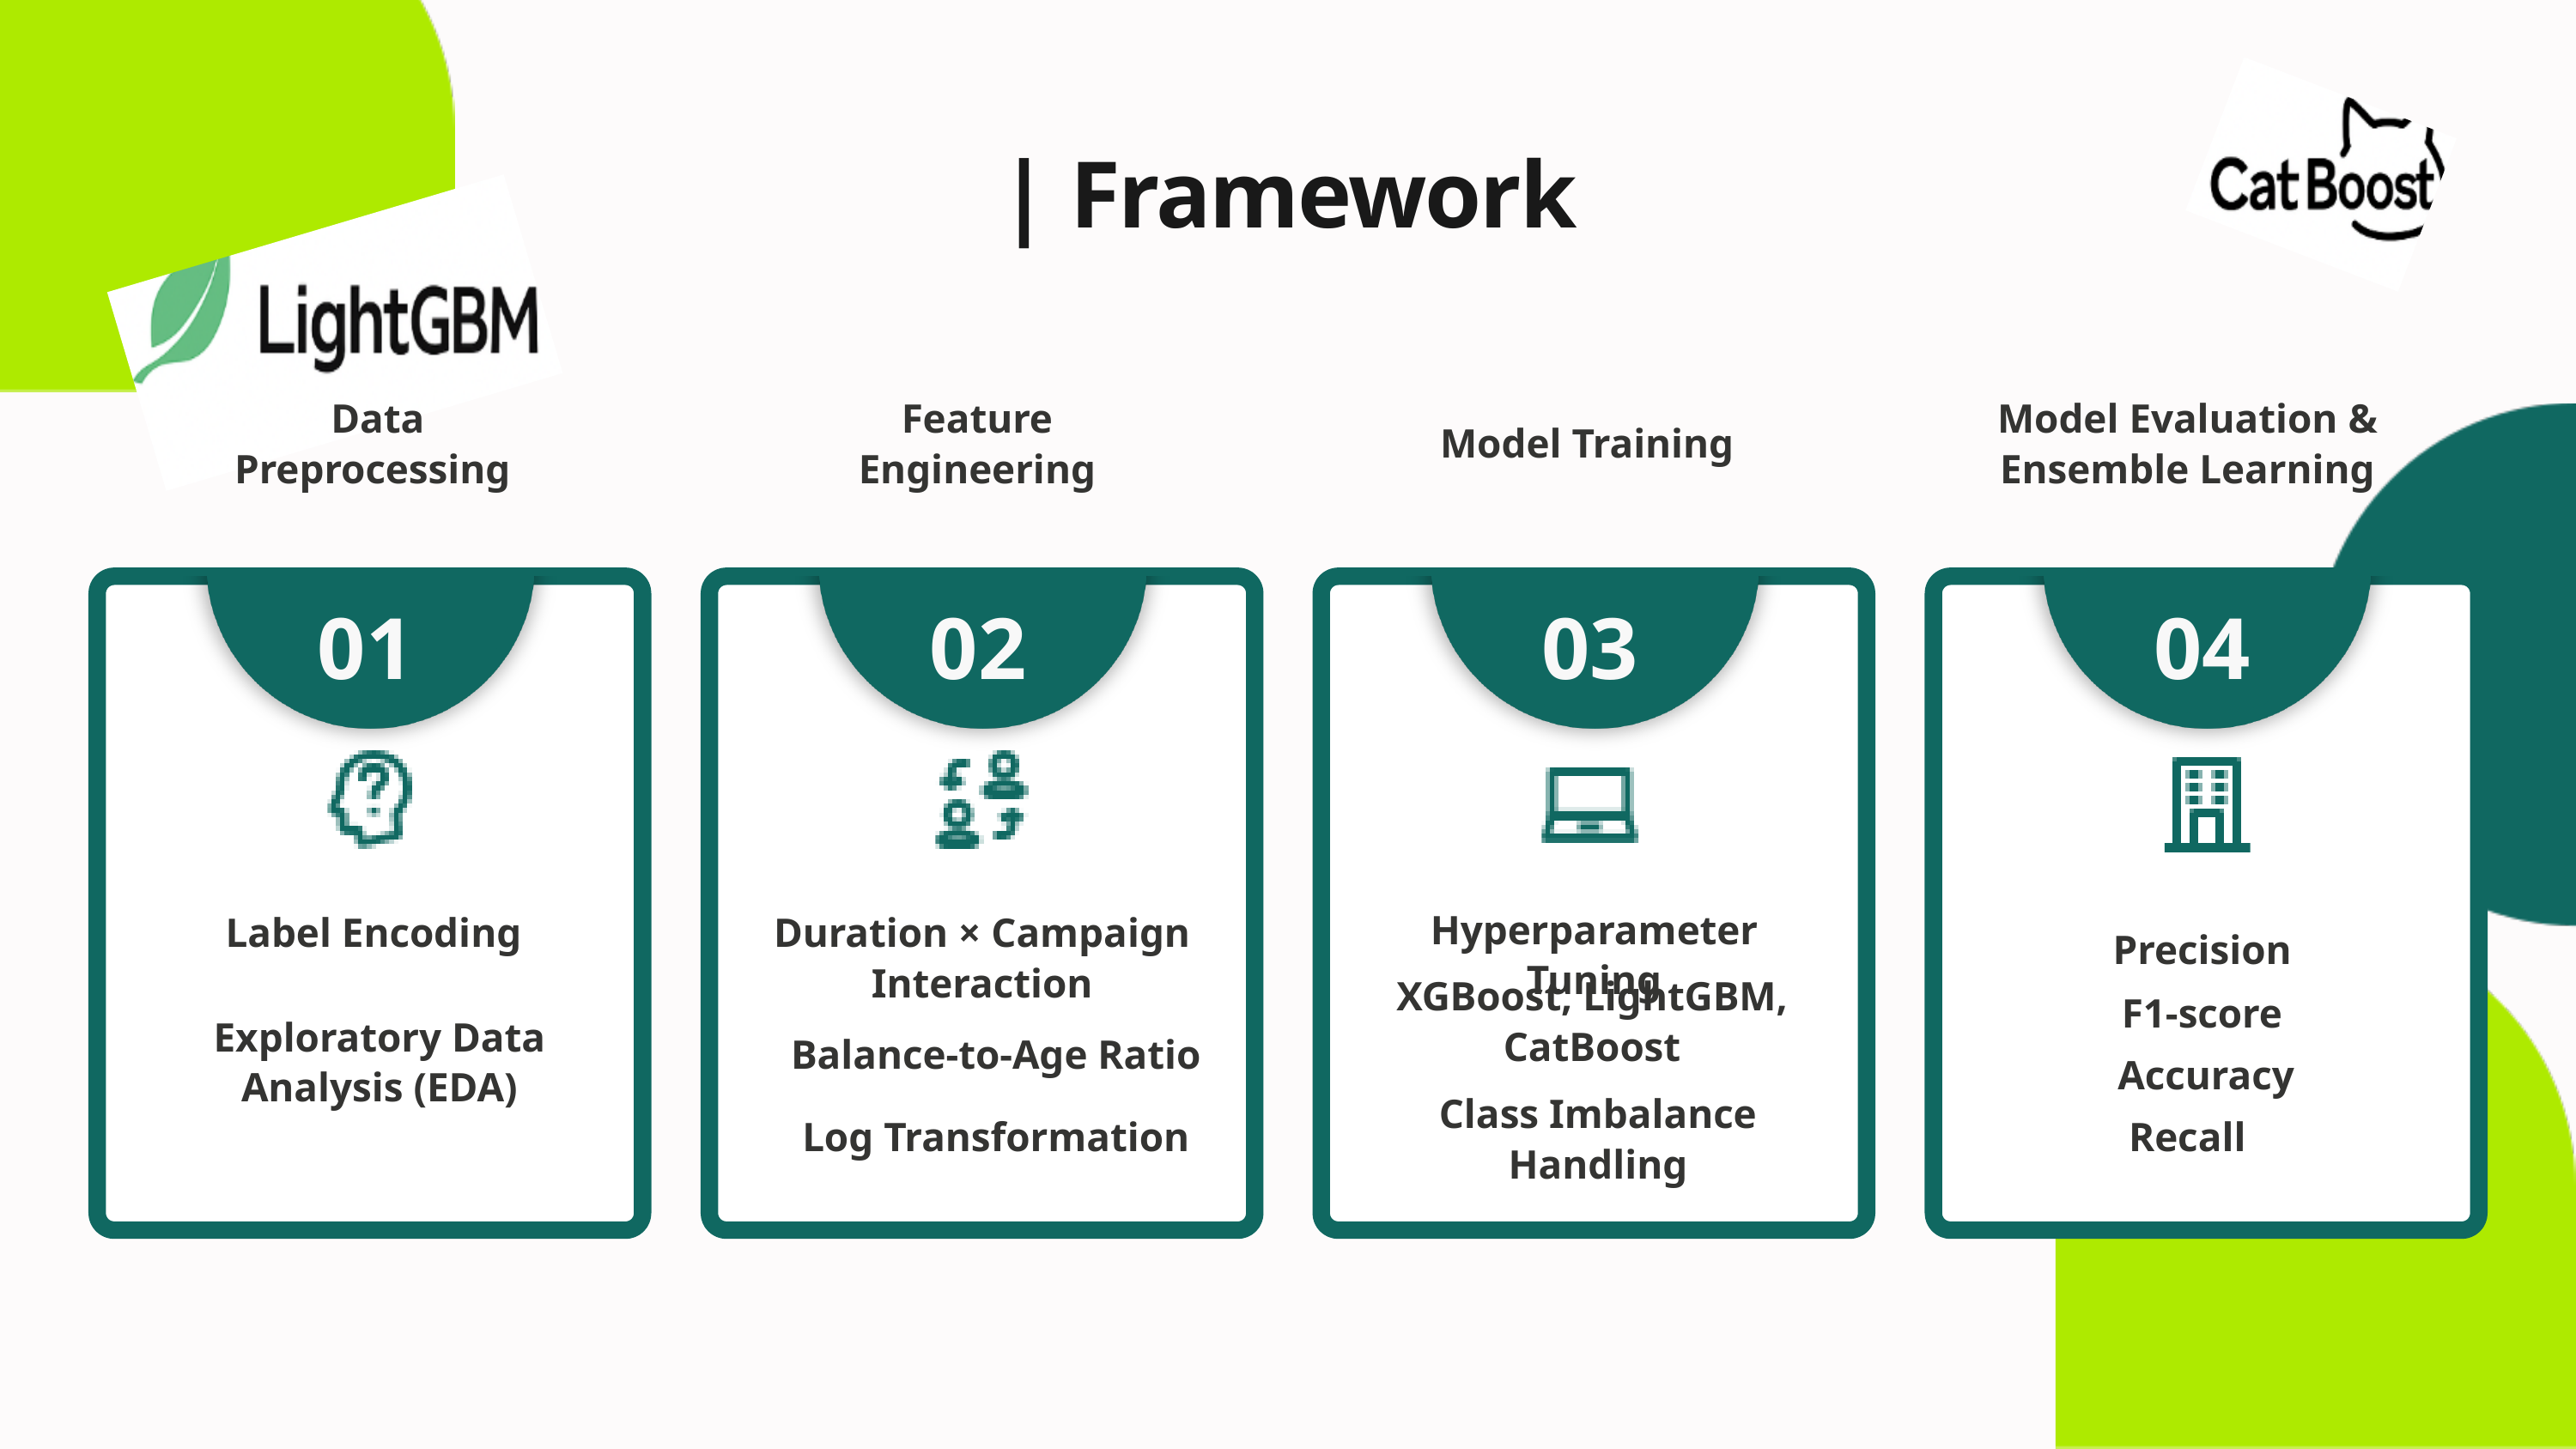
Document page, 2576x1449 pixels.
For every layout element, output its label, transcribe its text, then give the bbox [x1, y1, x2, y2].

text_box Model Evaluation & Ensemble Learning [1981, 390, 2394, 542]
text_box [106, 174, 563, 491]
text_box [1321, 575, 1868, 1231]
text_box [96, 575, 643, 1231]
text_box Model Training [1408, 415, 1776, 466]
text_box Feature Engineering [793, 390, 1161, 492]
text_box [2055, 403, 2576, 1449]
text_box Data Preprocessing [194, 390, 561, 492]
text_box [1933, 575, 2479, 1231]
text_box [2185, 57, 2458, 292]
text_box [708, 575, 1255, 1231]
text_box [0, 0, 455, 392]
text_box | Framework [769, 118, 1807, 246]
